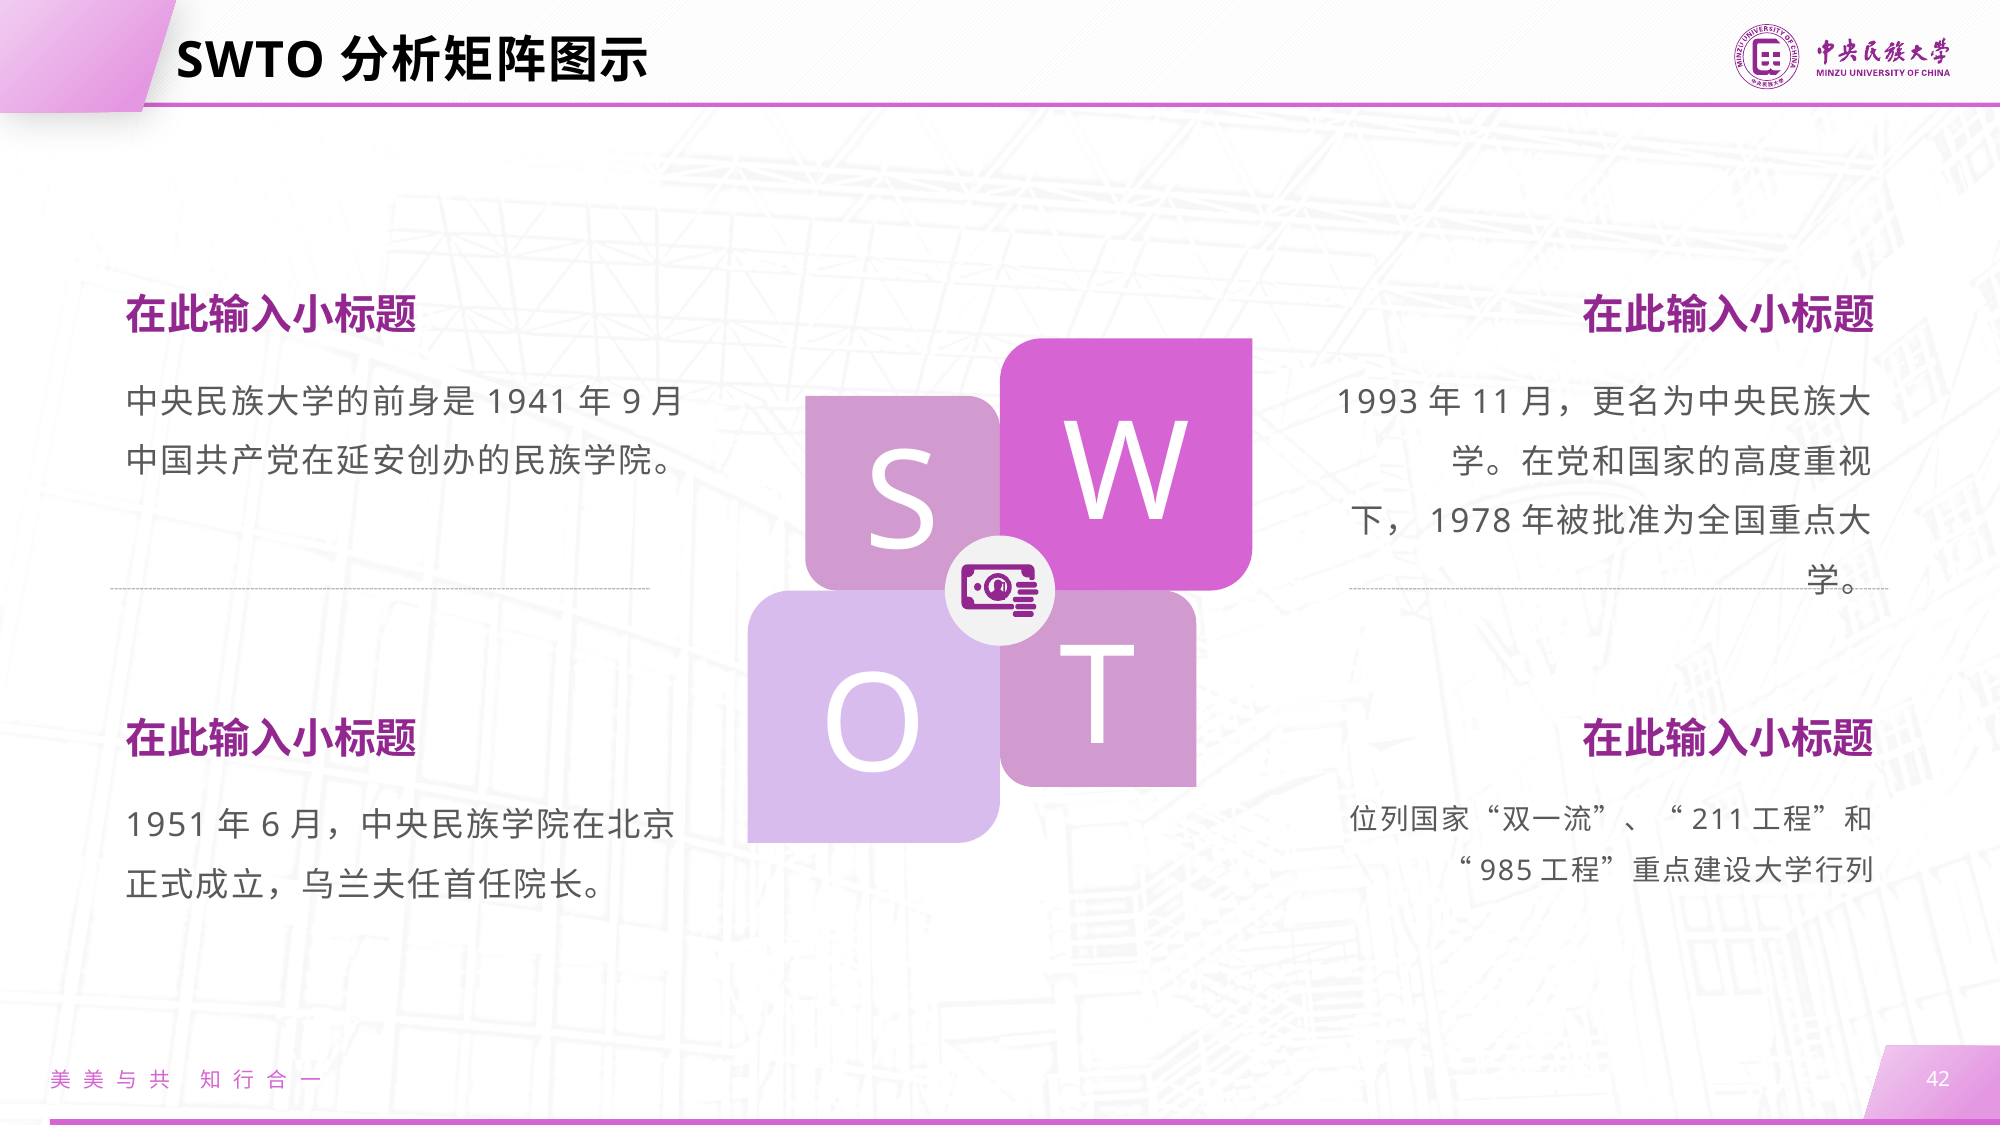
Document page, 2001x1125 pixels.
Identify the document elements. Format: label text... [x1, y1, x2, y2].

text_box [110, 704, 708, 924]
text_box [110, 280, 708, 501]
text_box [1307, 704, 1890, 924]
footer 美美与共 知行合一 [50, 1056, 725, 1103]
slide_number 42 [1500, 1056, 1950, 1103]
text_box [1273, 280, 1890, 501]
title SWTO分析矩阵图示 [176, 22, 1649, 100]
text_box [747, 338, 1253, 843]
